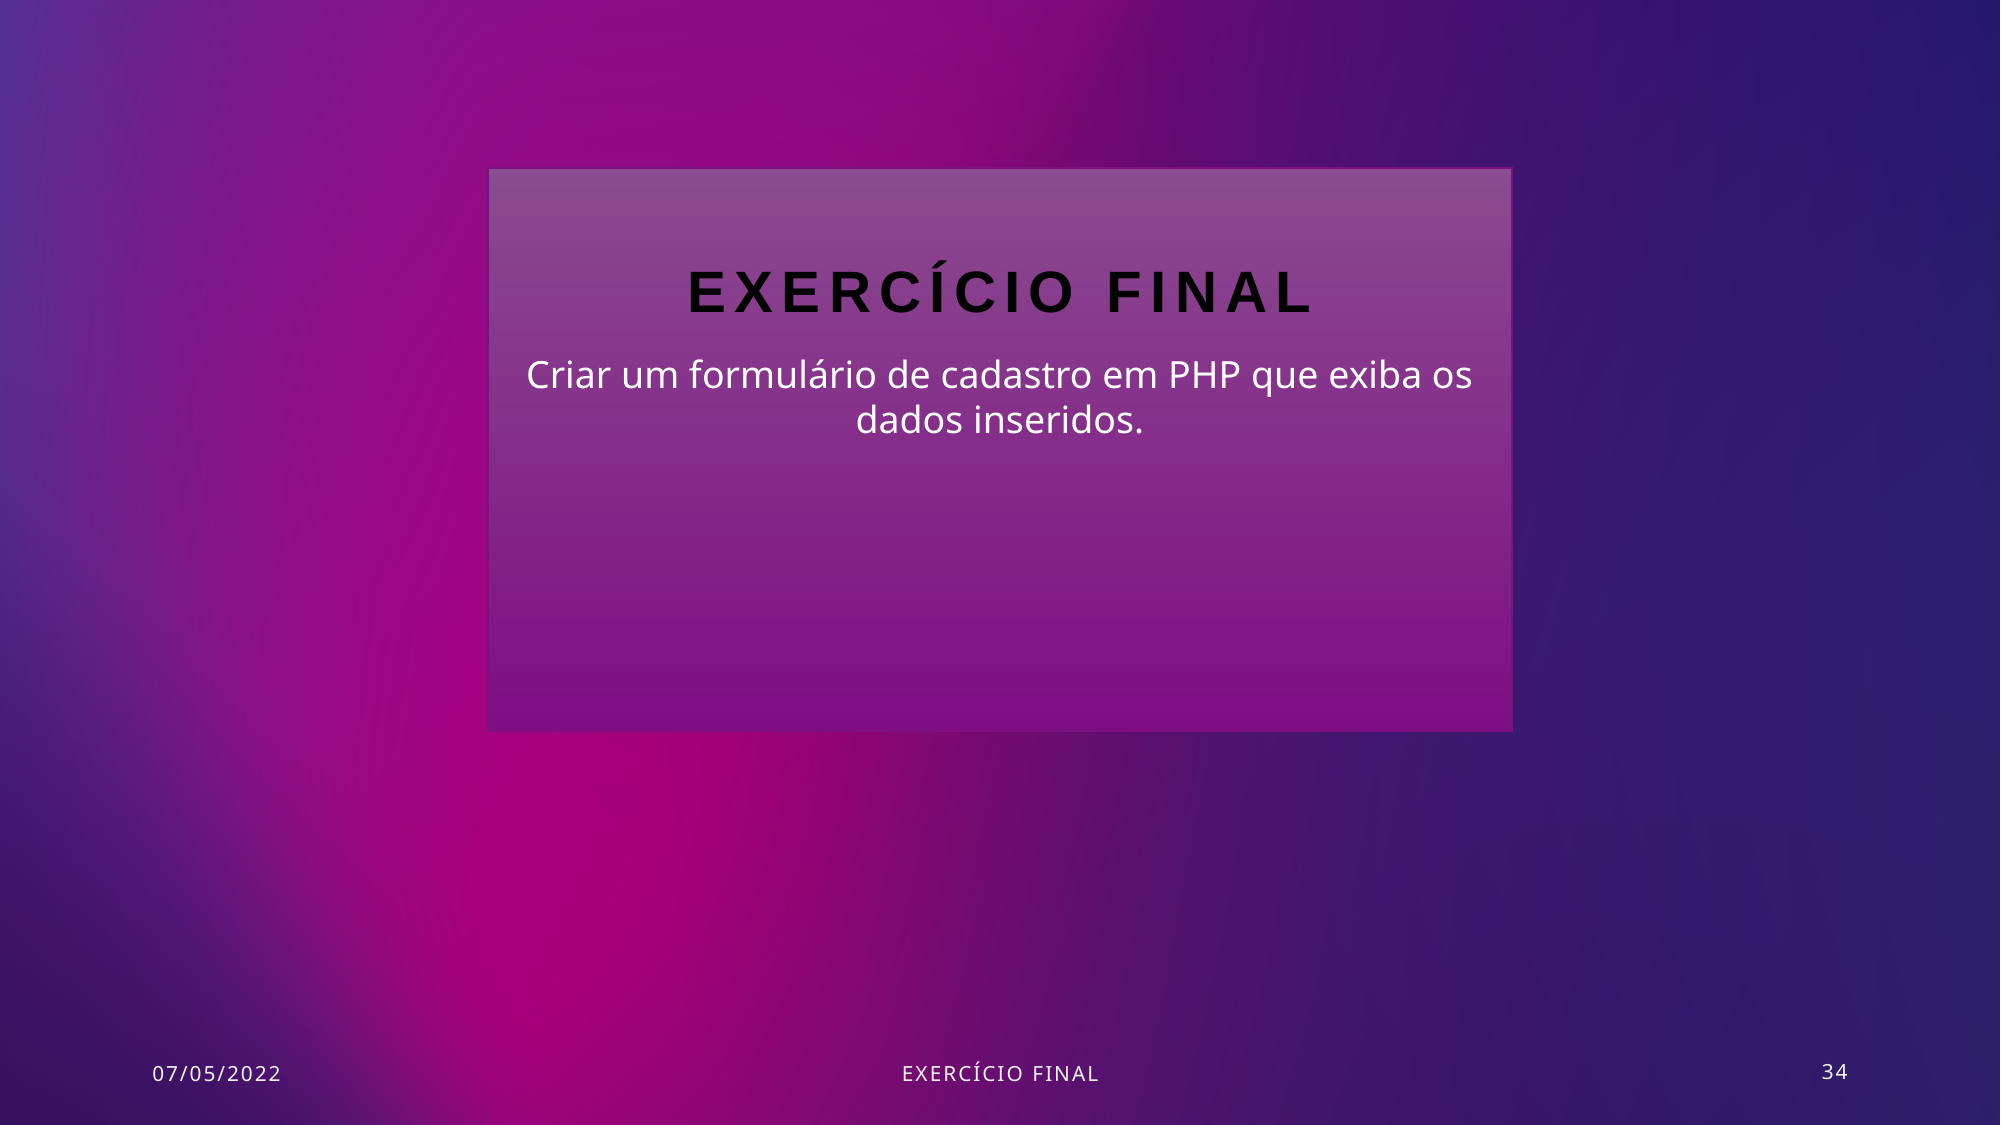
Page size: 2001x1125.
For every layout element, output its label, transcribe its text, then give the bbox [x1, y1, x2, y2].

picture [0, 0, 2000, 1125]
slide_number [137, 1042, 588, 1103]
slide_number 34 [1412, 1042, 1863, 1103]
footer Exercício final [662, 1042, 1338, 1103]
text_box Criar um formulário de cadastro em PHP que exiba os dados inseridos. [500, 343, 1500, 449]
title Exercício final [402, 229, 1598, 333]
text_box [487, 167, 1513, 229]
text_box [487, 333, 1513, 732]
